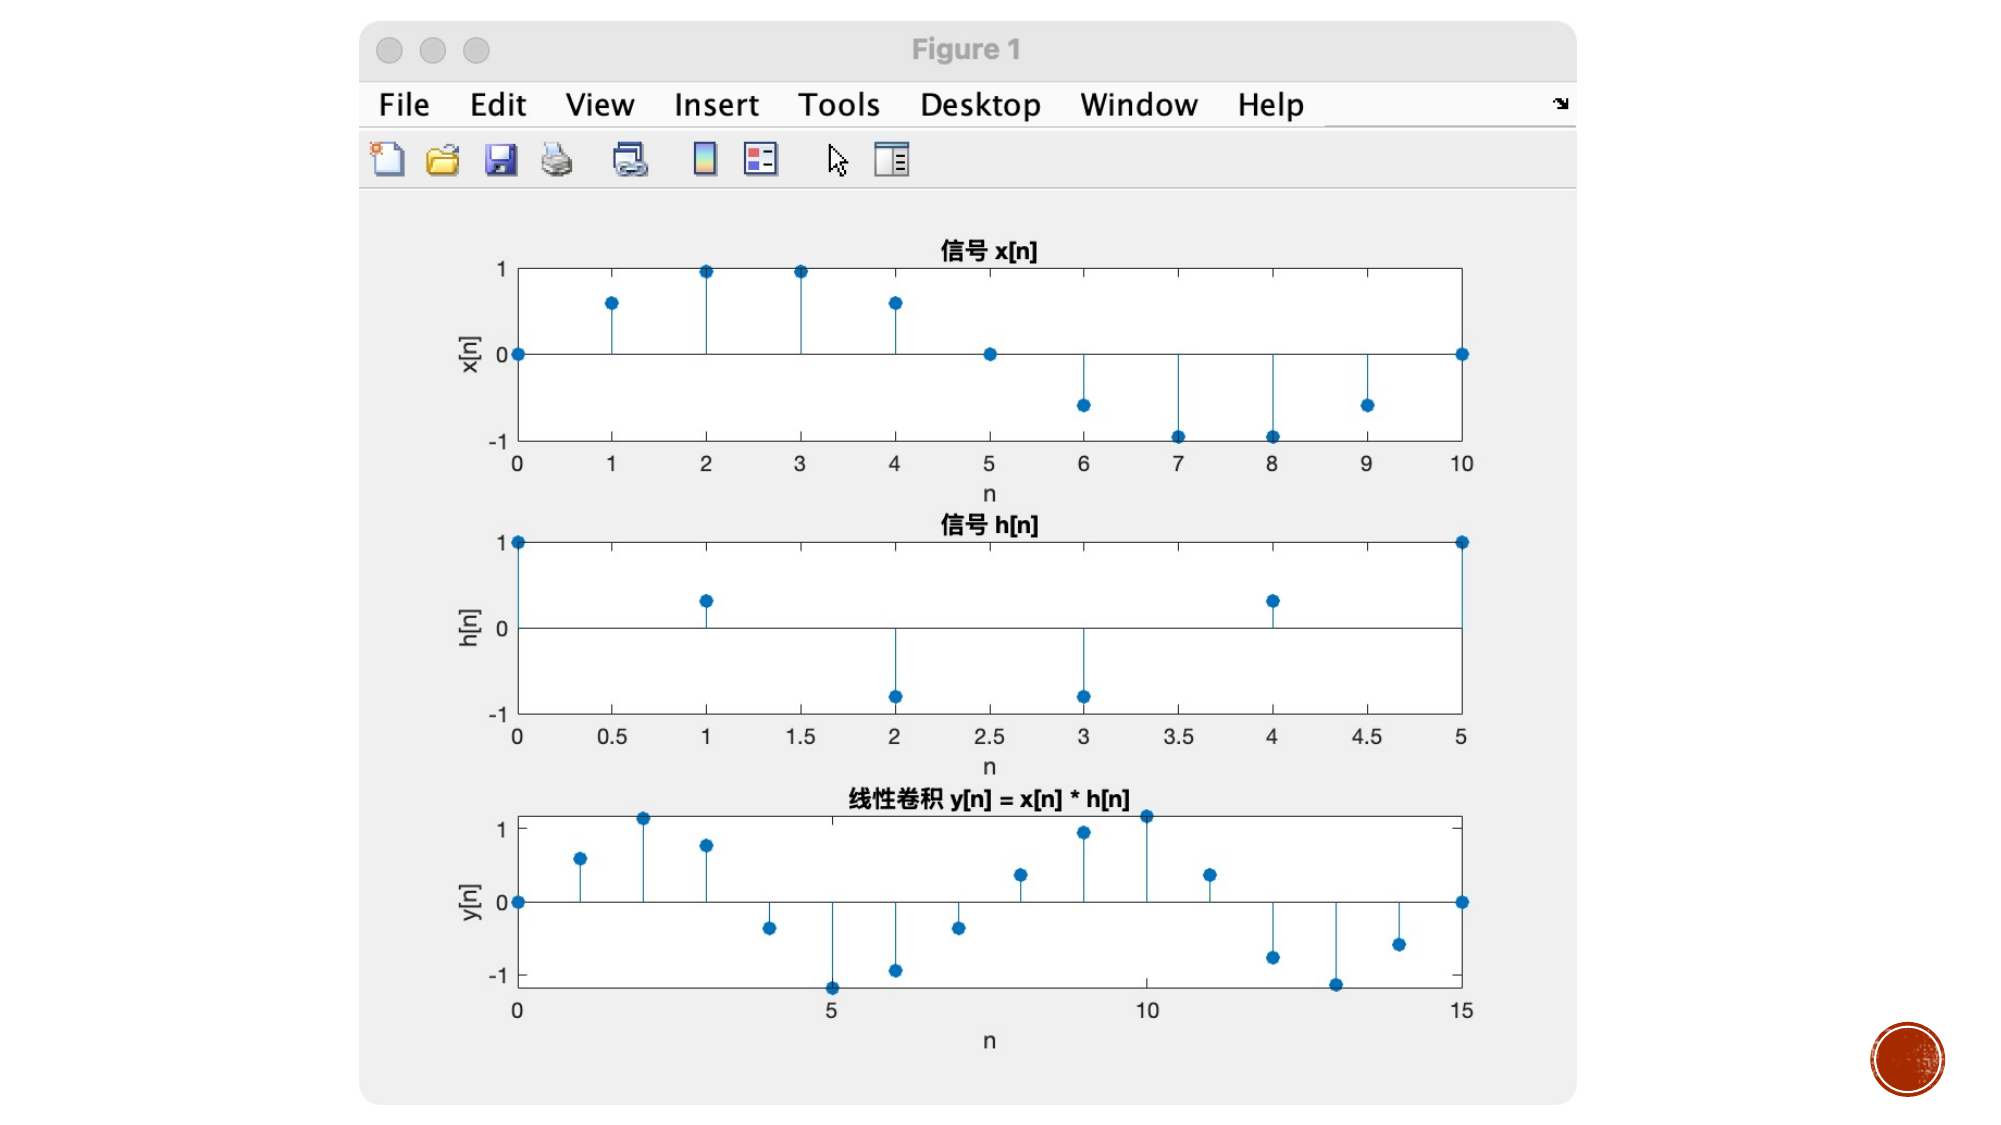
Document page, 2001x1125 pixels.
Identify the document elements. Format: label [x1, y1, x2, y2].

list [364, 24, 1573, 1099]
